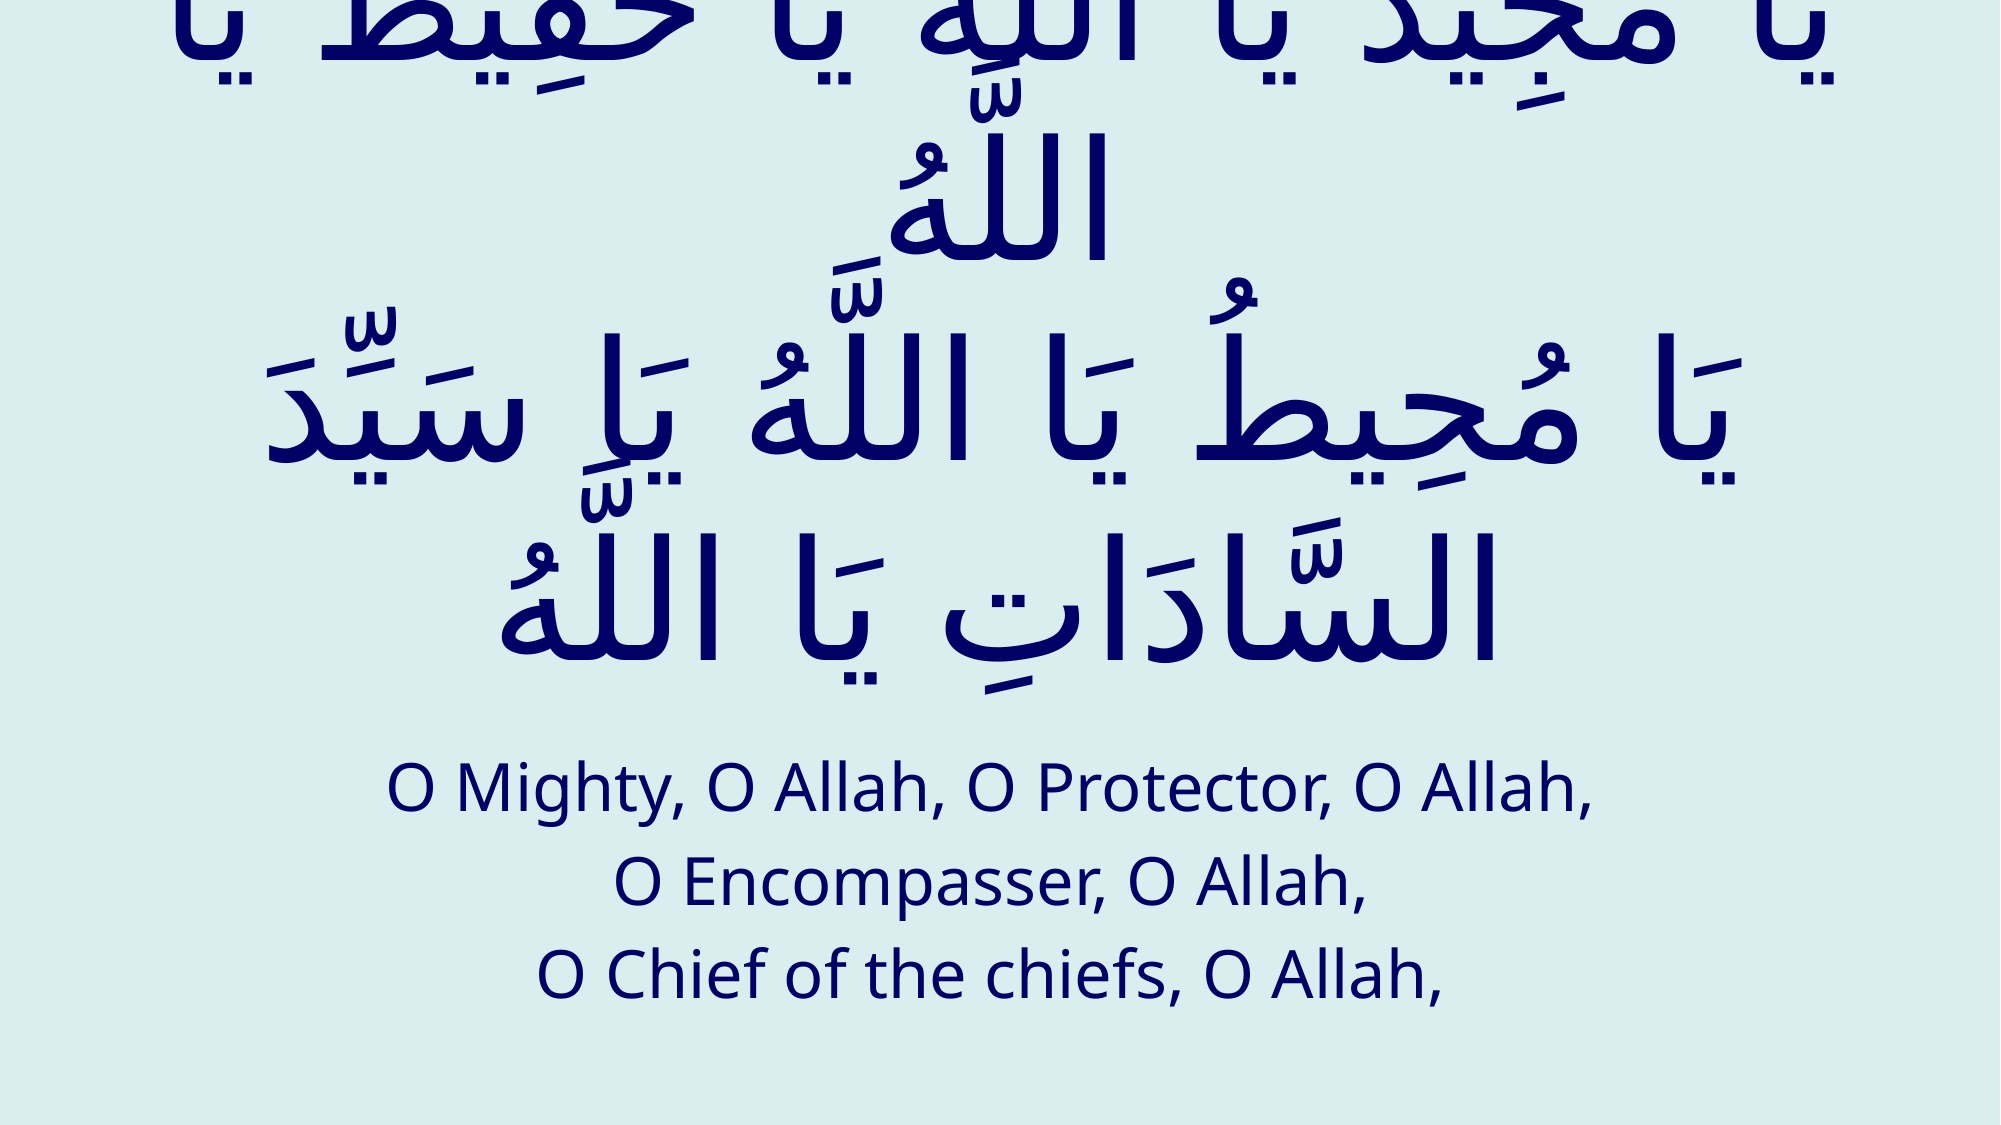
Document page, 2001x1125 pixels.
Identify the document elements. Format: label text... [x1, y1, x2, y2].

list O Mighty, O Allah, O Protector, O Allah, O Encompasser, O Allah, O Chief of the chiefs, O Allah, [0, 737, 2000, 1050]
title يَا مَجِيدُ يَا اللَّهُ يَا حَفِيظُ يَا اللَّهُ يَا مُحِيطُ يَا اللَّهُ يَا سَيِّدَ السَّادَاتِ يَا اللَّهُ‏ [0, 200, 2000, 388]
